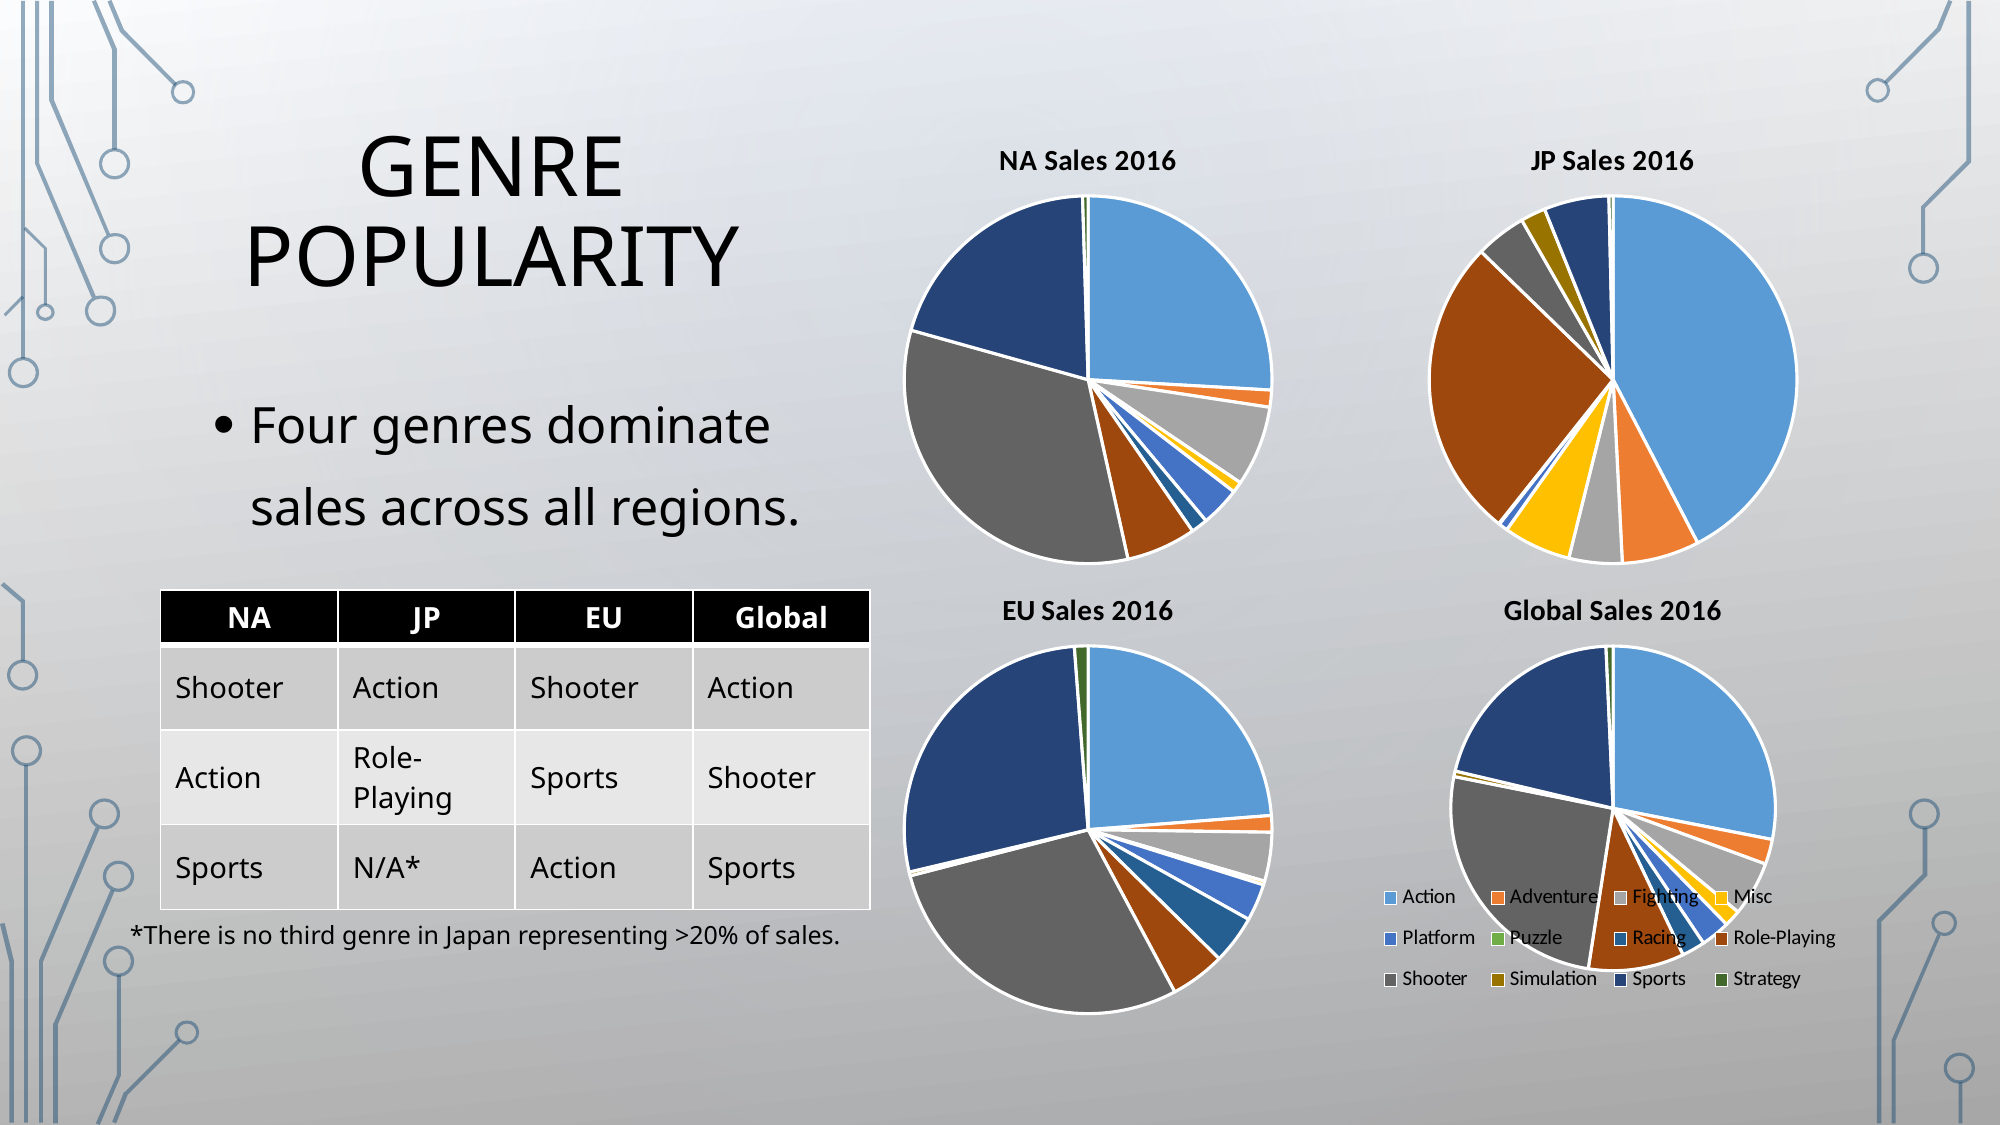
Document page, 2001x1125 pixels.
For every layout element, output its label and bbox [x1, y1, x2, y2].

text_box [0, 0, 201, 1125]
text_box [1863, 0, 1976, 1124]
chart [825, 122, 1876, 1024]
picture [201, 0, 2000, 1125]
